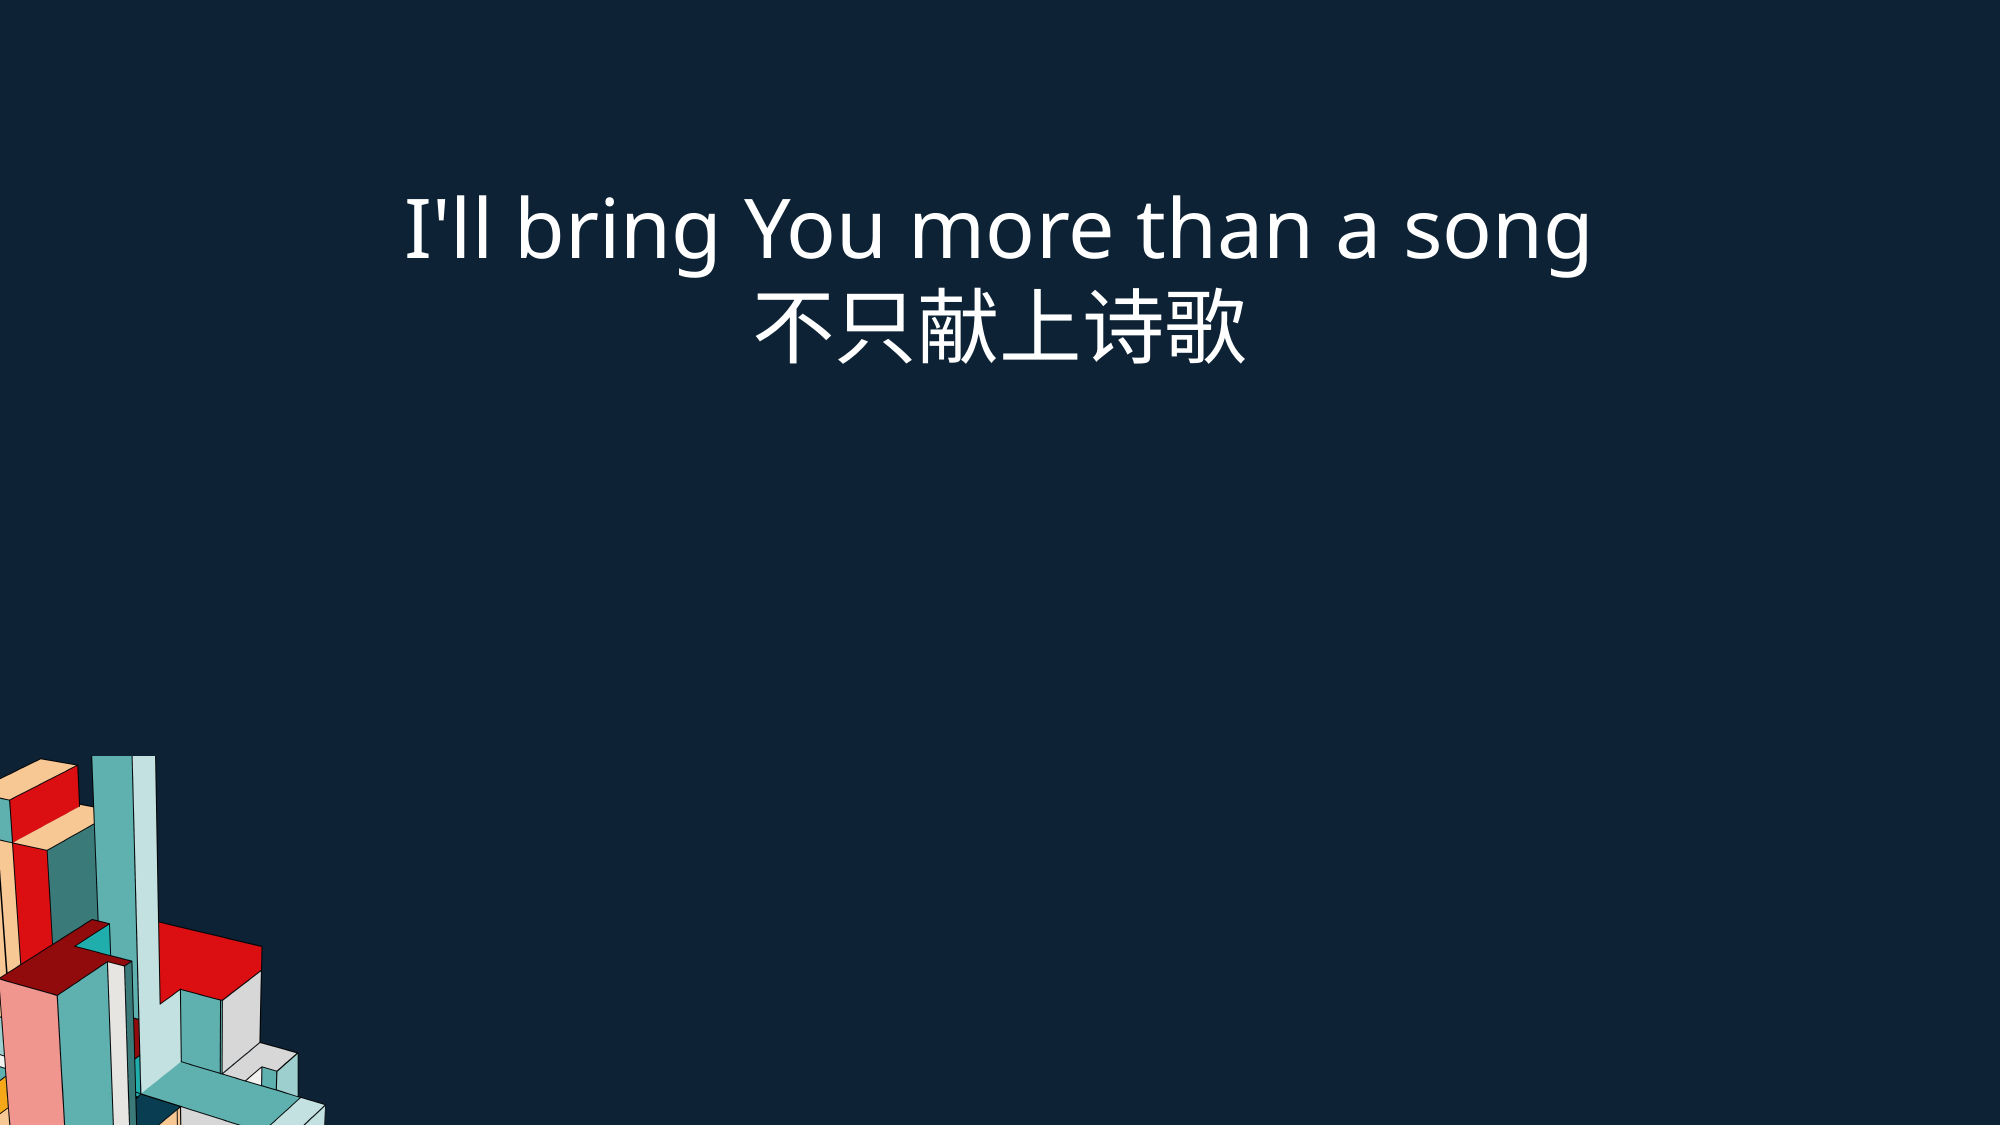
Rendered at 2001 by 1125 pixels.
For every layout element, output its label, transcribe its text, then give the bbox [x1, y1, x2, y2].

text_box I'll bring You more than a song 不只献上诗歌 [99, 168, 1900, 382]
picture [0, 756, 326, 1125]
